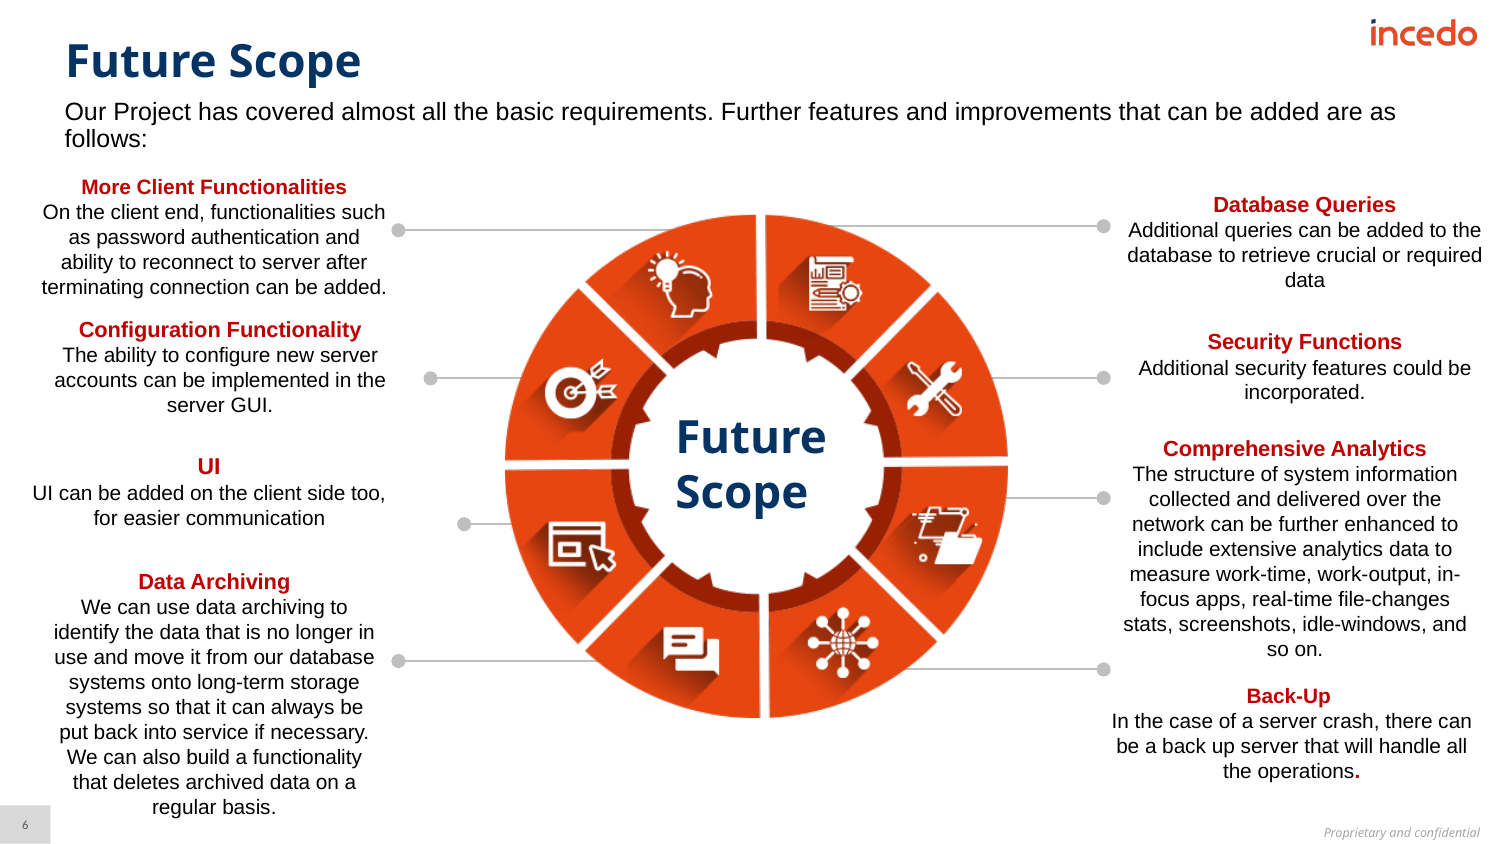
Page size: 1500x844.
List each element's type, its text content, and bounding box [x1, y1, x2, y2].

picture [1363, 13, 1485, 51]
text_box Future Scope [50, 23, 1113, 91]
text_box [456, 516, 475, 532]
text_box Security Functions Additional security features could be incorporated. [1103, 312, 1500, 443]
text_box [423, 371, 475, 386]
text_box Comprehensive Analytics The structure of system information collected and delivered over the network can be further enhanced to include extensive analytics data to measure work-time, work-output, in-focus apps, real-time file-changes stats, screenshots, idle-windows, and so on. [1099, 419, 1491, 514]
text_box Data Archiving We can use data archiving to identify the data that is no longer in use and move it from our database systems onto long-term storage systems so that it can always be put back into service if necessary. We can also build a functionality that deletes archived data on a regular basis. [37, 552, 392, 647]
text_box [1037, 661, 1111, 677]
slide_number 6 [0, 805, 51, 844]
text_box Configuration Functionality The ability to configure new server accounts can be implemented in the server GUI. [31, 300, 410, 395]
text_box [391, 653, 475, 669]
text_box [1037, 490, 1111, 506]
text_box UI UI can be added on the client side too, for easier communication [0, 437, 430, 532]
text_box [1037, 218, 1111, 234]
picture [480, 191, 1033, 742]
text_box Database Queries Additional queries can be added to the database to retrieve crucial or required data [1090, 175, 1500, 279]
text_box More Client Functionalities On the client end, functionalities such as password authentication and ability to reconnect to server after terminating connection can be added. [25, 158, 404, 253]
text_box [391, 222, 475, 238]
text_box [1037, 370, 1111, 386]
text_box Back-Up In the case of a server crash, there can be a back up server that will handle all the operations. [1096, 668, 1487, 783]
text_box Our Project has covered almost all the basic requirements. Further features and improvements that can be added are as follows: [49, 91, 1482, 139]
